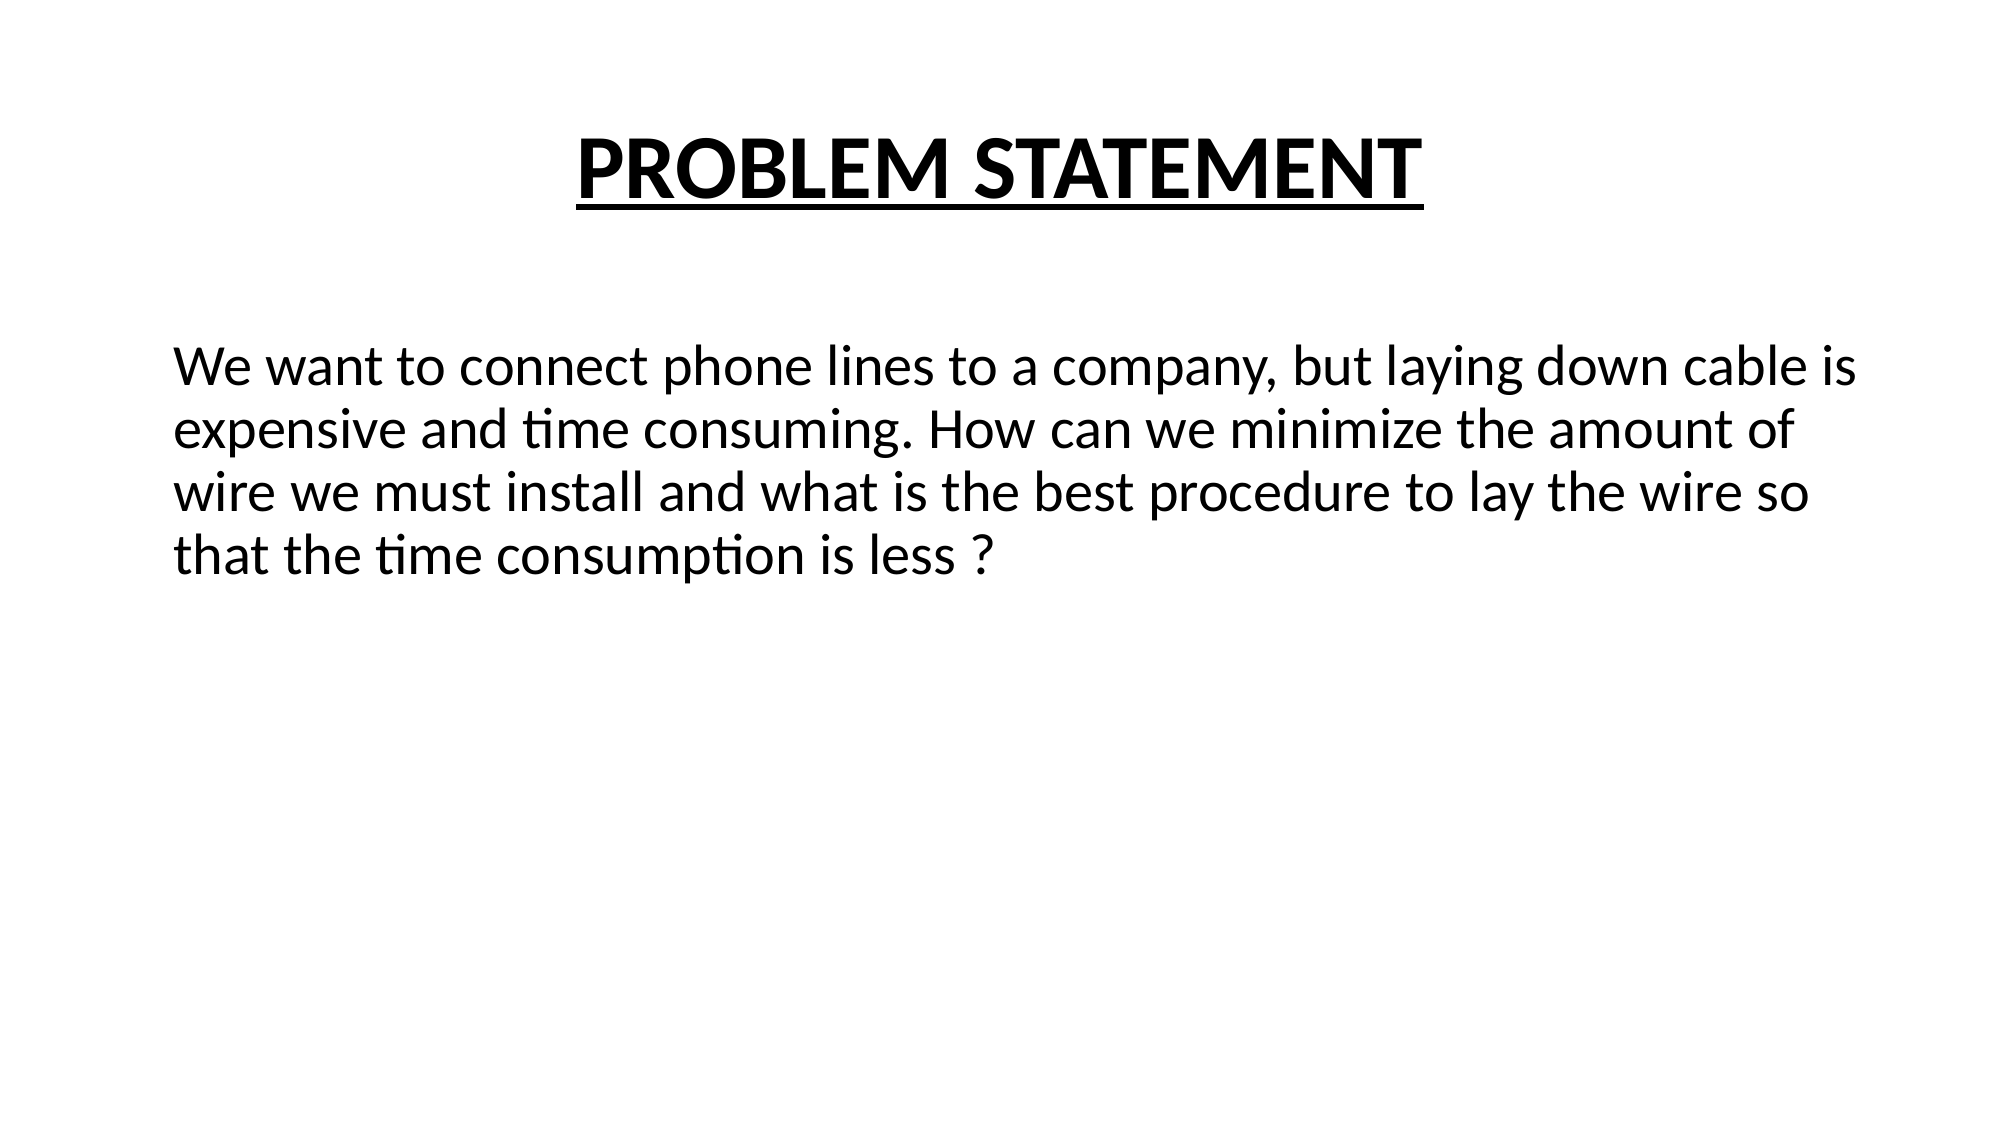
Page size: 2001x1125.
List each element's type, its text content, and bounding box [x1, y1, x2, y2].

title PROBLEM STATEMENT [137, 59, 1863, 278]
list We want to connect phone lines to a company, but laying down cable is expensive and time consuming. How can we minimize the amount of wire we must install and what is the best procedure to lay the wire so that the time consumption is less ? [158, 328, 1884, 1042]
